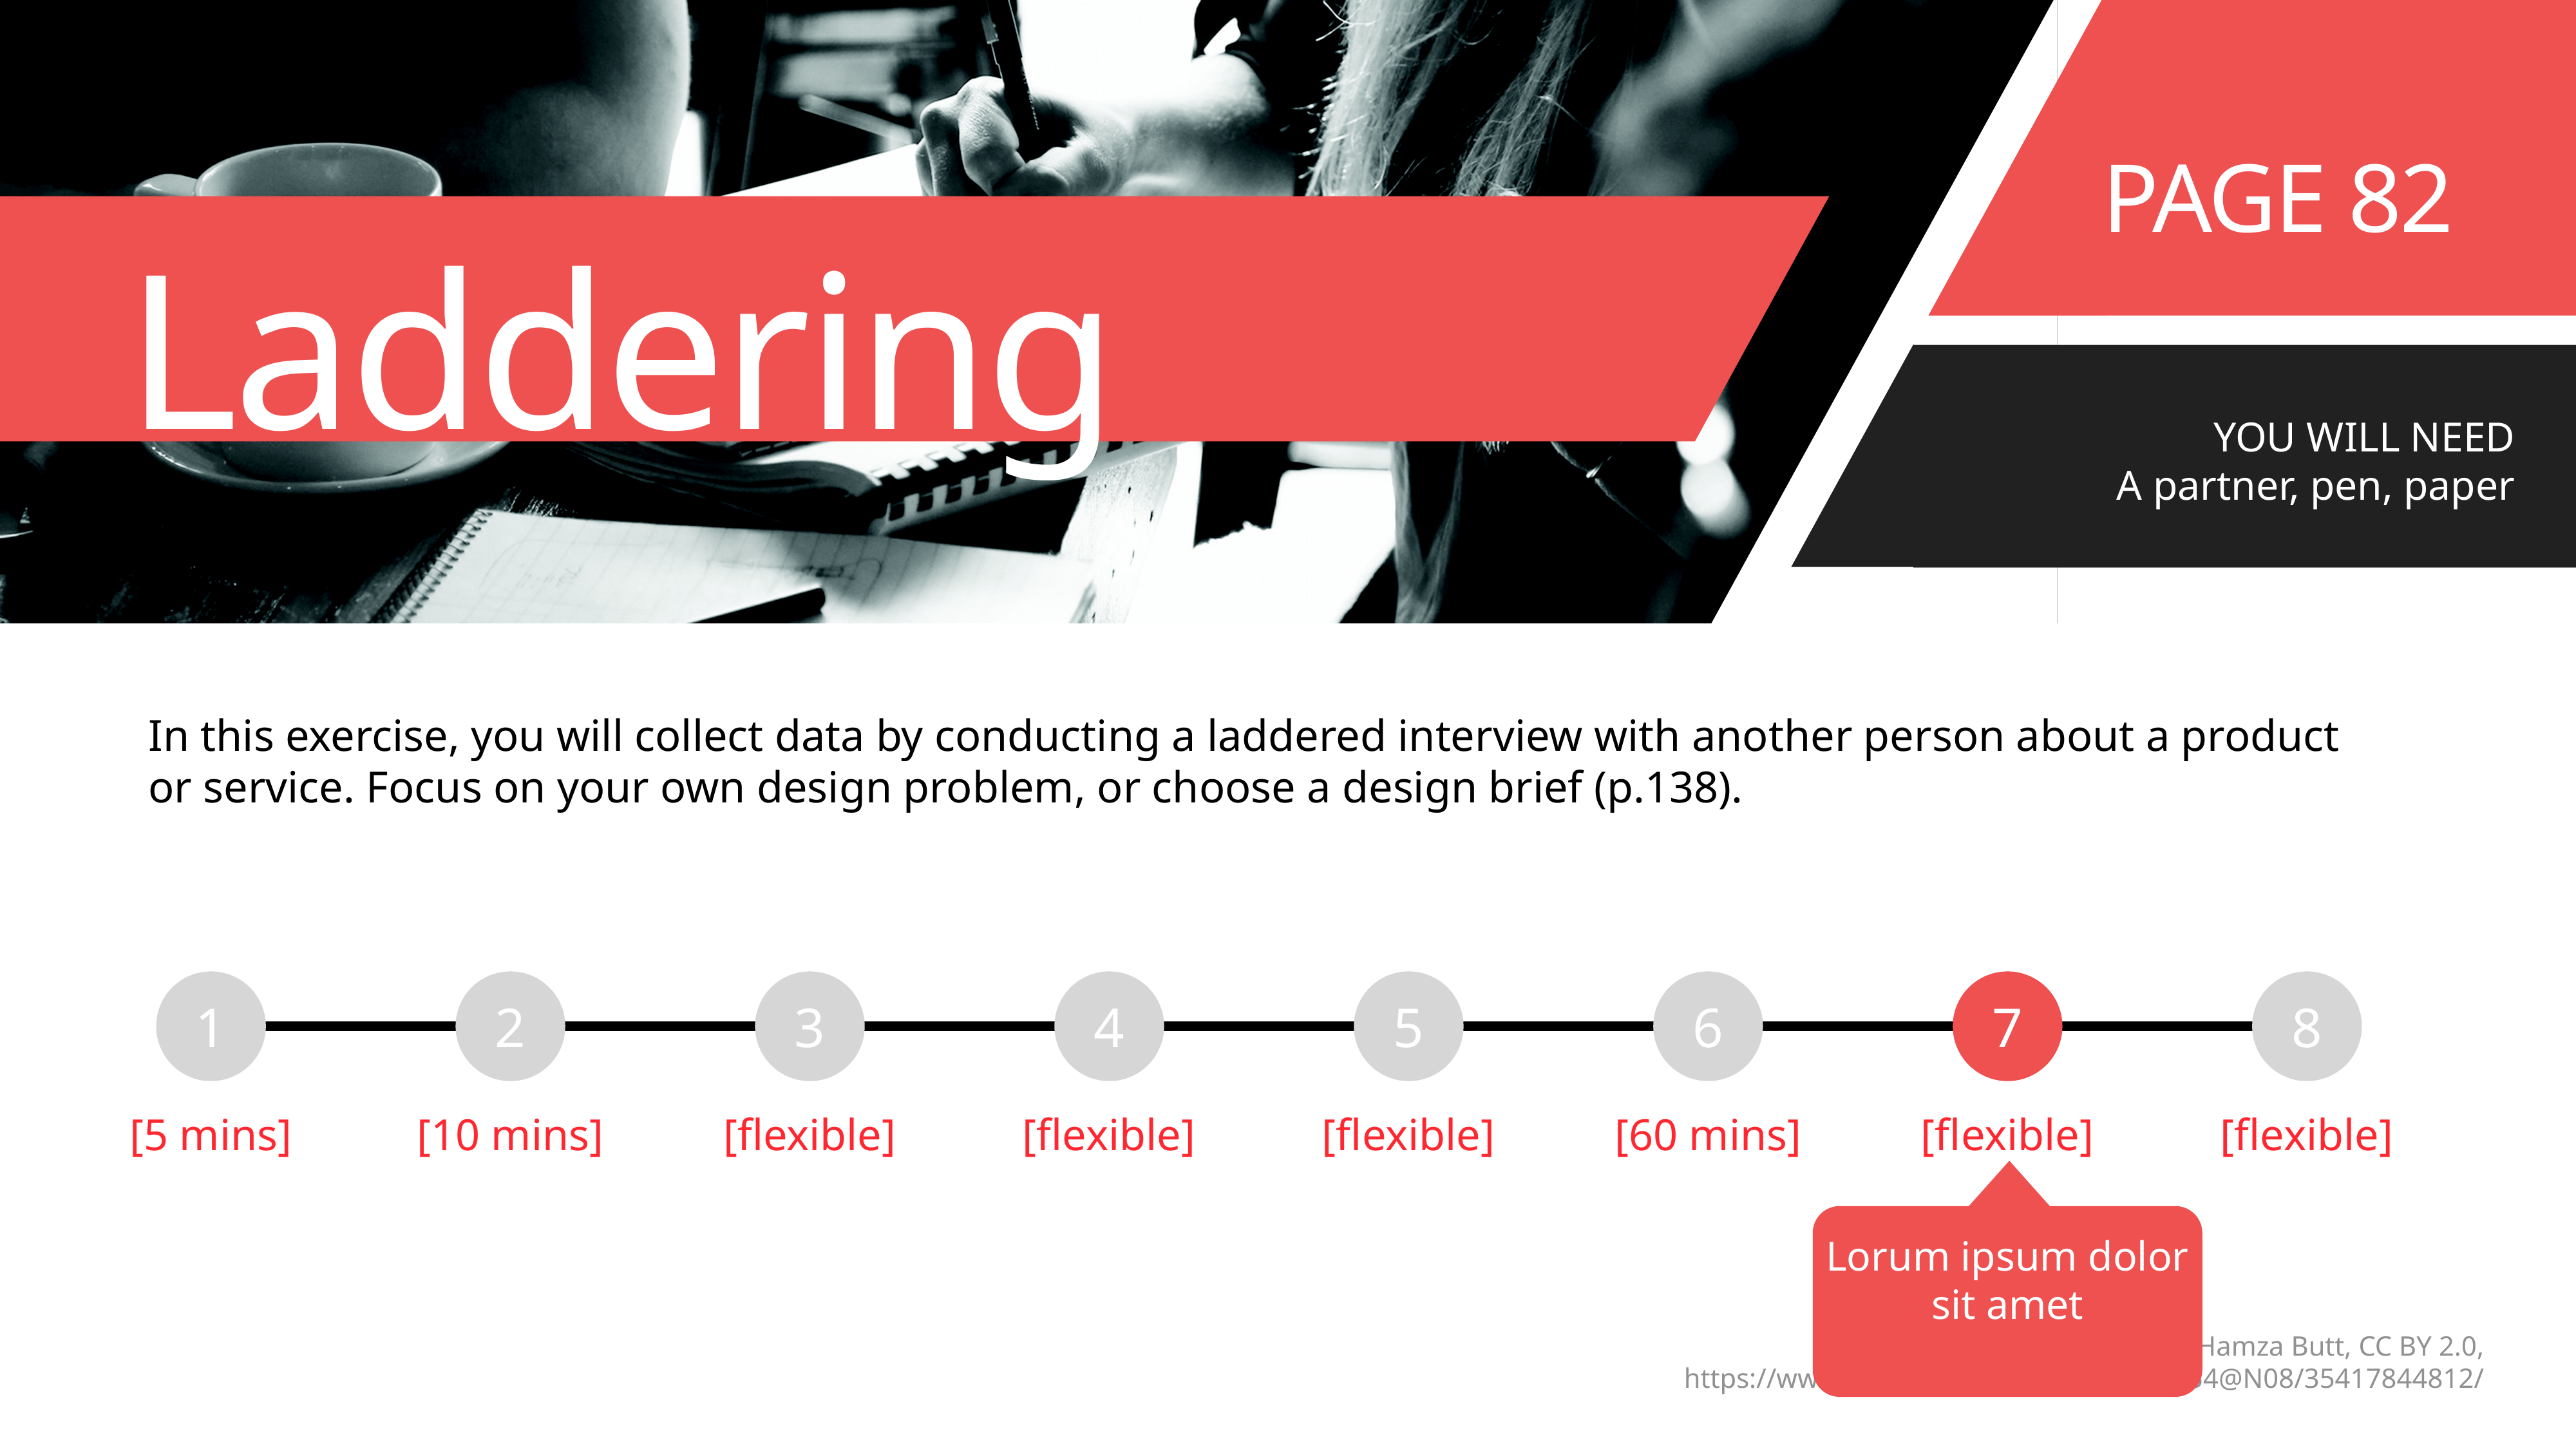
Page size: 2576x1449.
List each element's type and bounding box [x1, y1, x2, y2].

text_box [0, 0, 2576, 1401]
